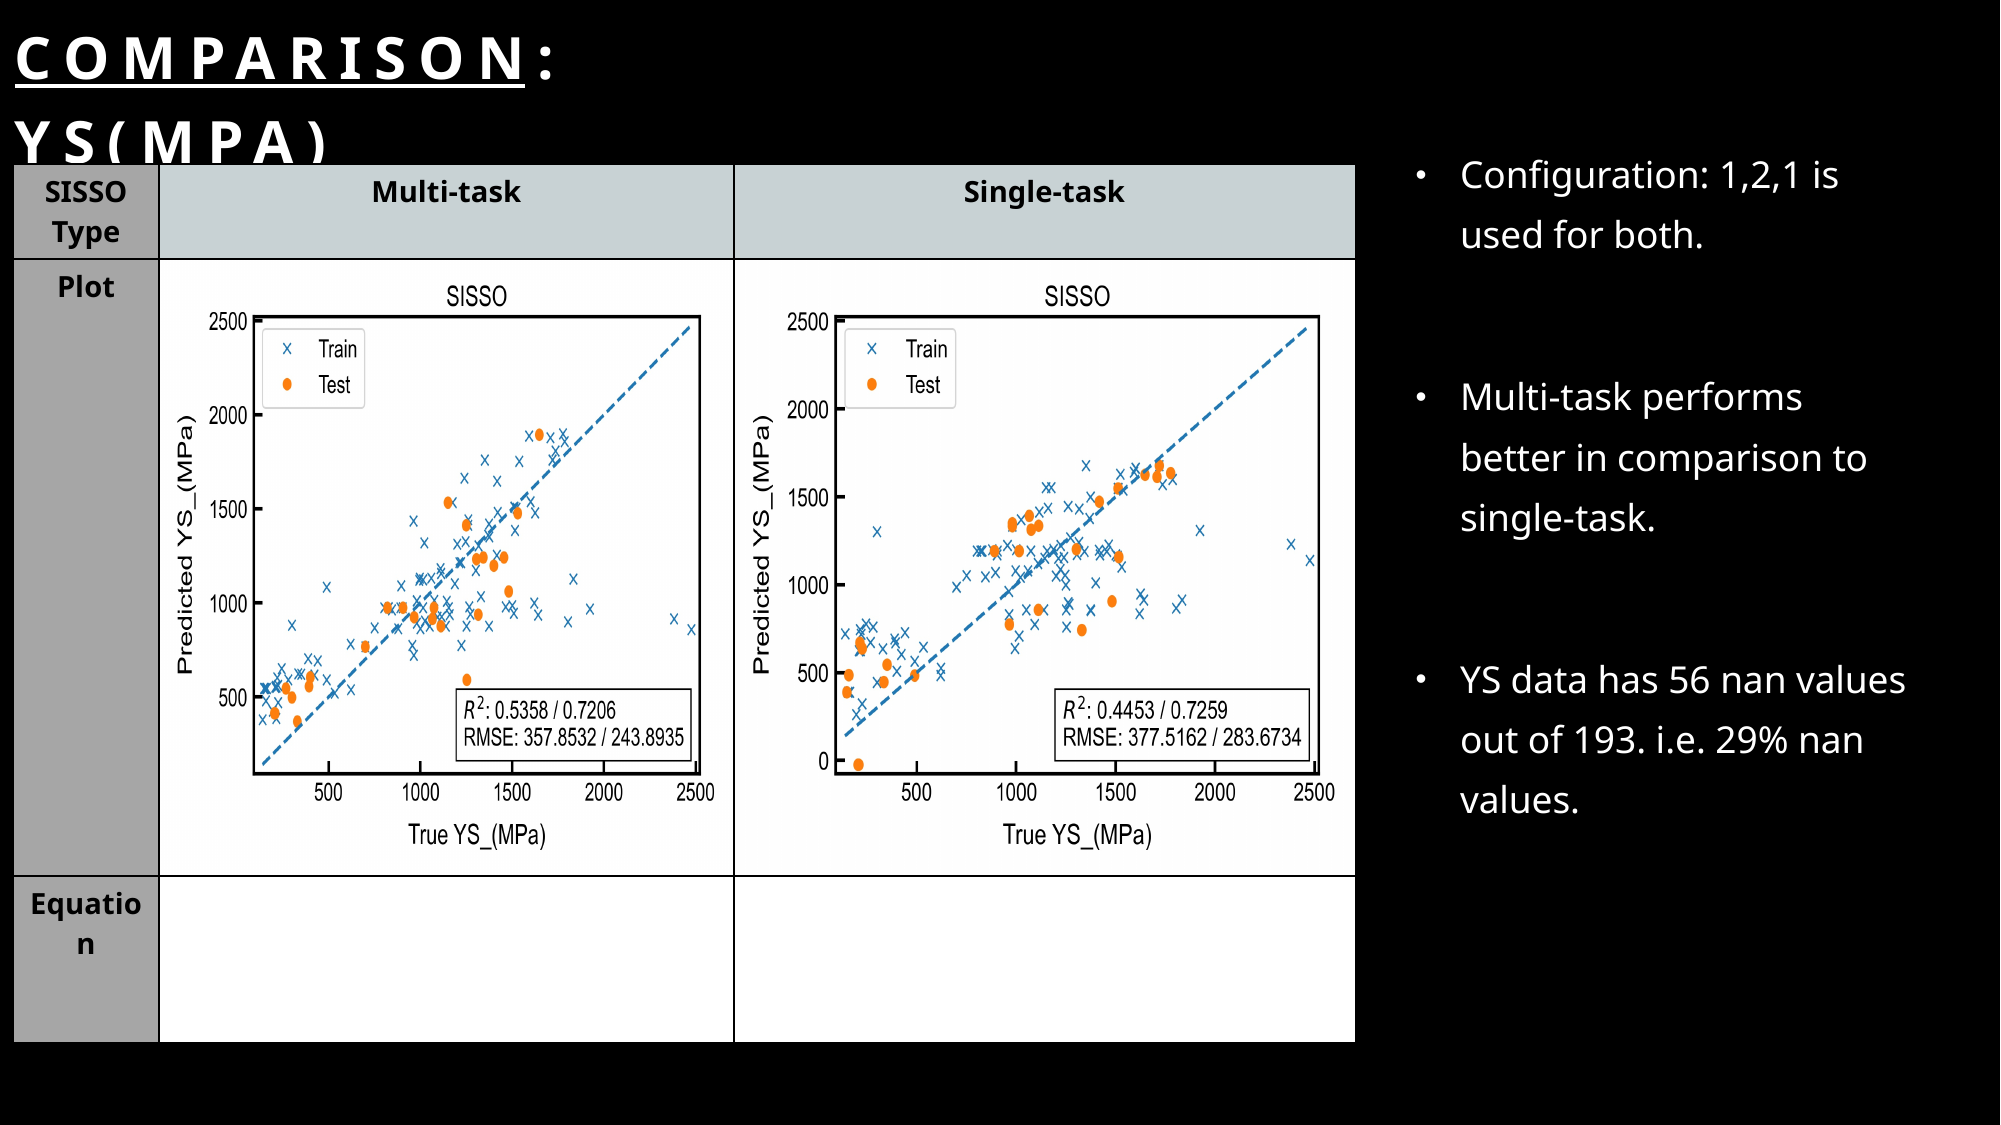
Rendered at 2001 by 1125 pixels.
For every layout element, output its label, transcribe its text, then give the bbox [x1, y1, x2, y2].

text_box Comparison: Ys(MPA) [0, 0, 642, 208]
text_box Configuration: 1,2,1 is used for both. Multi-task performs better in comparison to single-task. YS data has 56 nan values out of 193. i.e. 29% nan values. [1400, 130, 1922, 834]
picture [160, 260, 733, 875]
picture [735, 260, 1355, 875]
